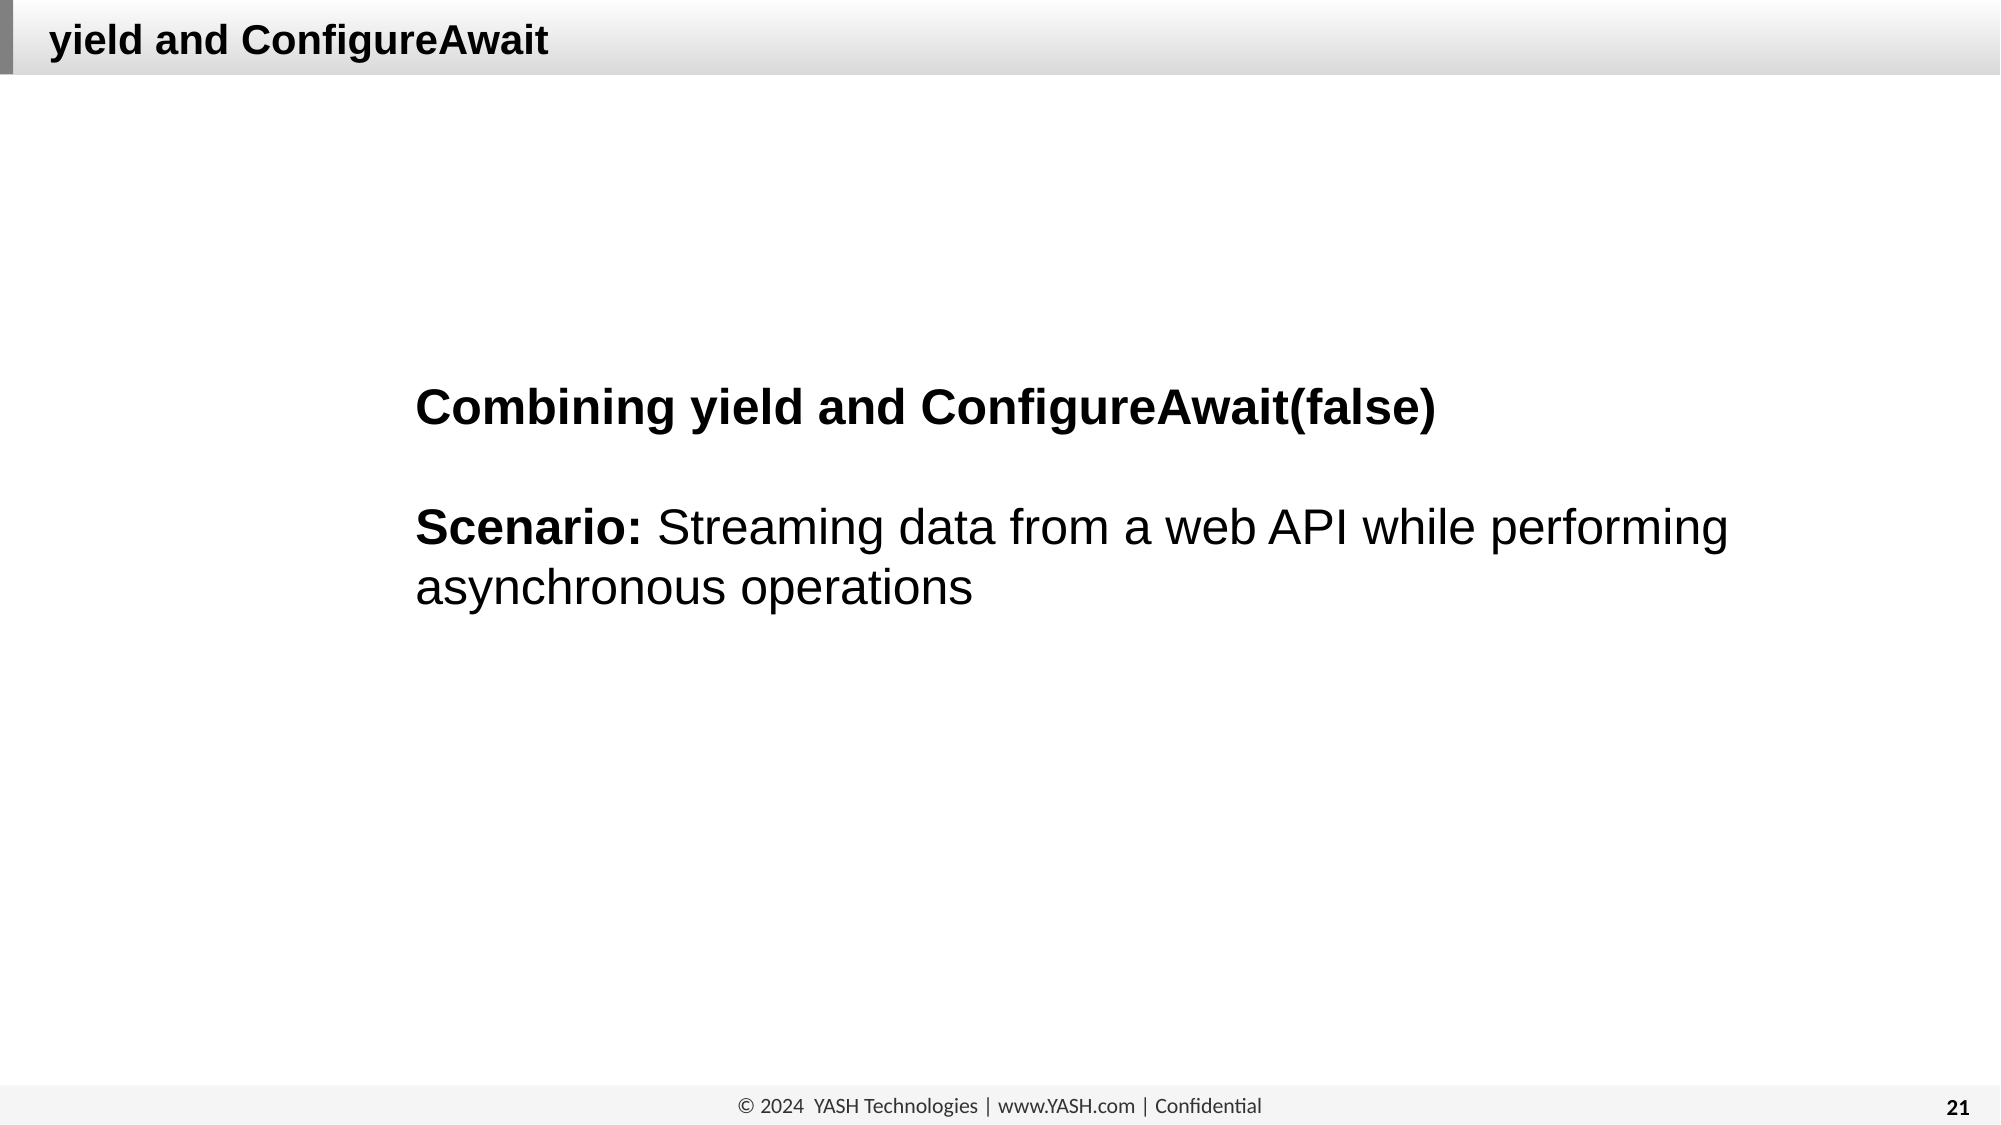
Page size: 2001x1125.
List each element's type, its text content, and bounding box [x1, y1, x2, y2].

list yield and ConfigureAwait [33, 1, 1756, 75]
text_box Combining yield and ConfigureAwait(false) Scenario: Streaming data from a web API while performing asynchronous operations [400, 366, 1842, 622]
